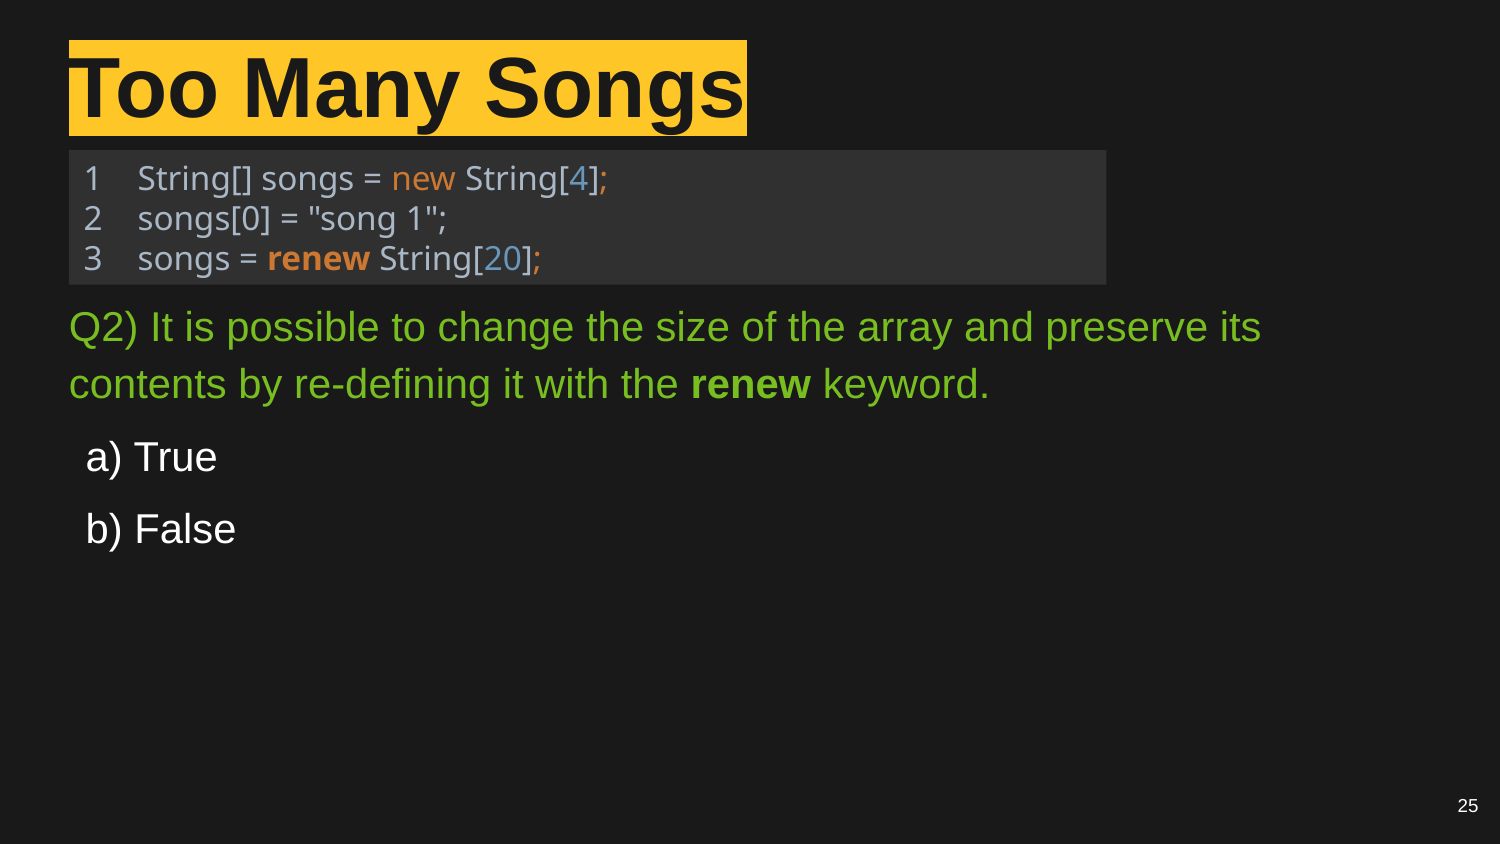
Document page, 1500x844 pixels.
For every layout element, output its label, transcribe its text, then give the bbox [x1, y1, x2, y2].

text_box 1 String[] songs = new String[4]; 2 songs[0] = "song 1"; 3 songs = renew String[20]; [68, 150, 1107, 285]
slide_number 25 [1403, 779, 1494, 844]
list Q2) It is possible to change the size of the array and preserve its contents by re-defining it with the renew keyword. a) True b) False [68, 286, 1428, 594]
title Too Many Songs [68, 52, 1449, 128]
